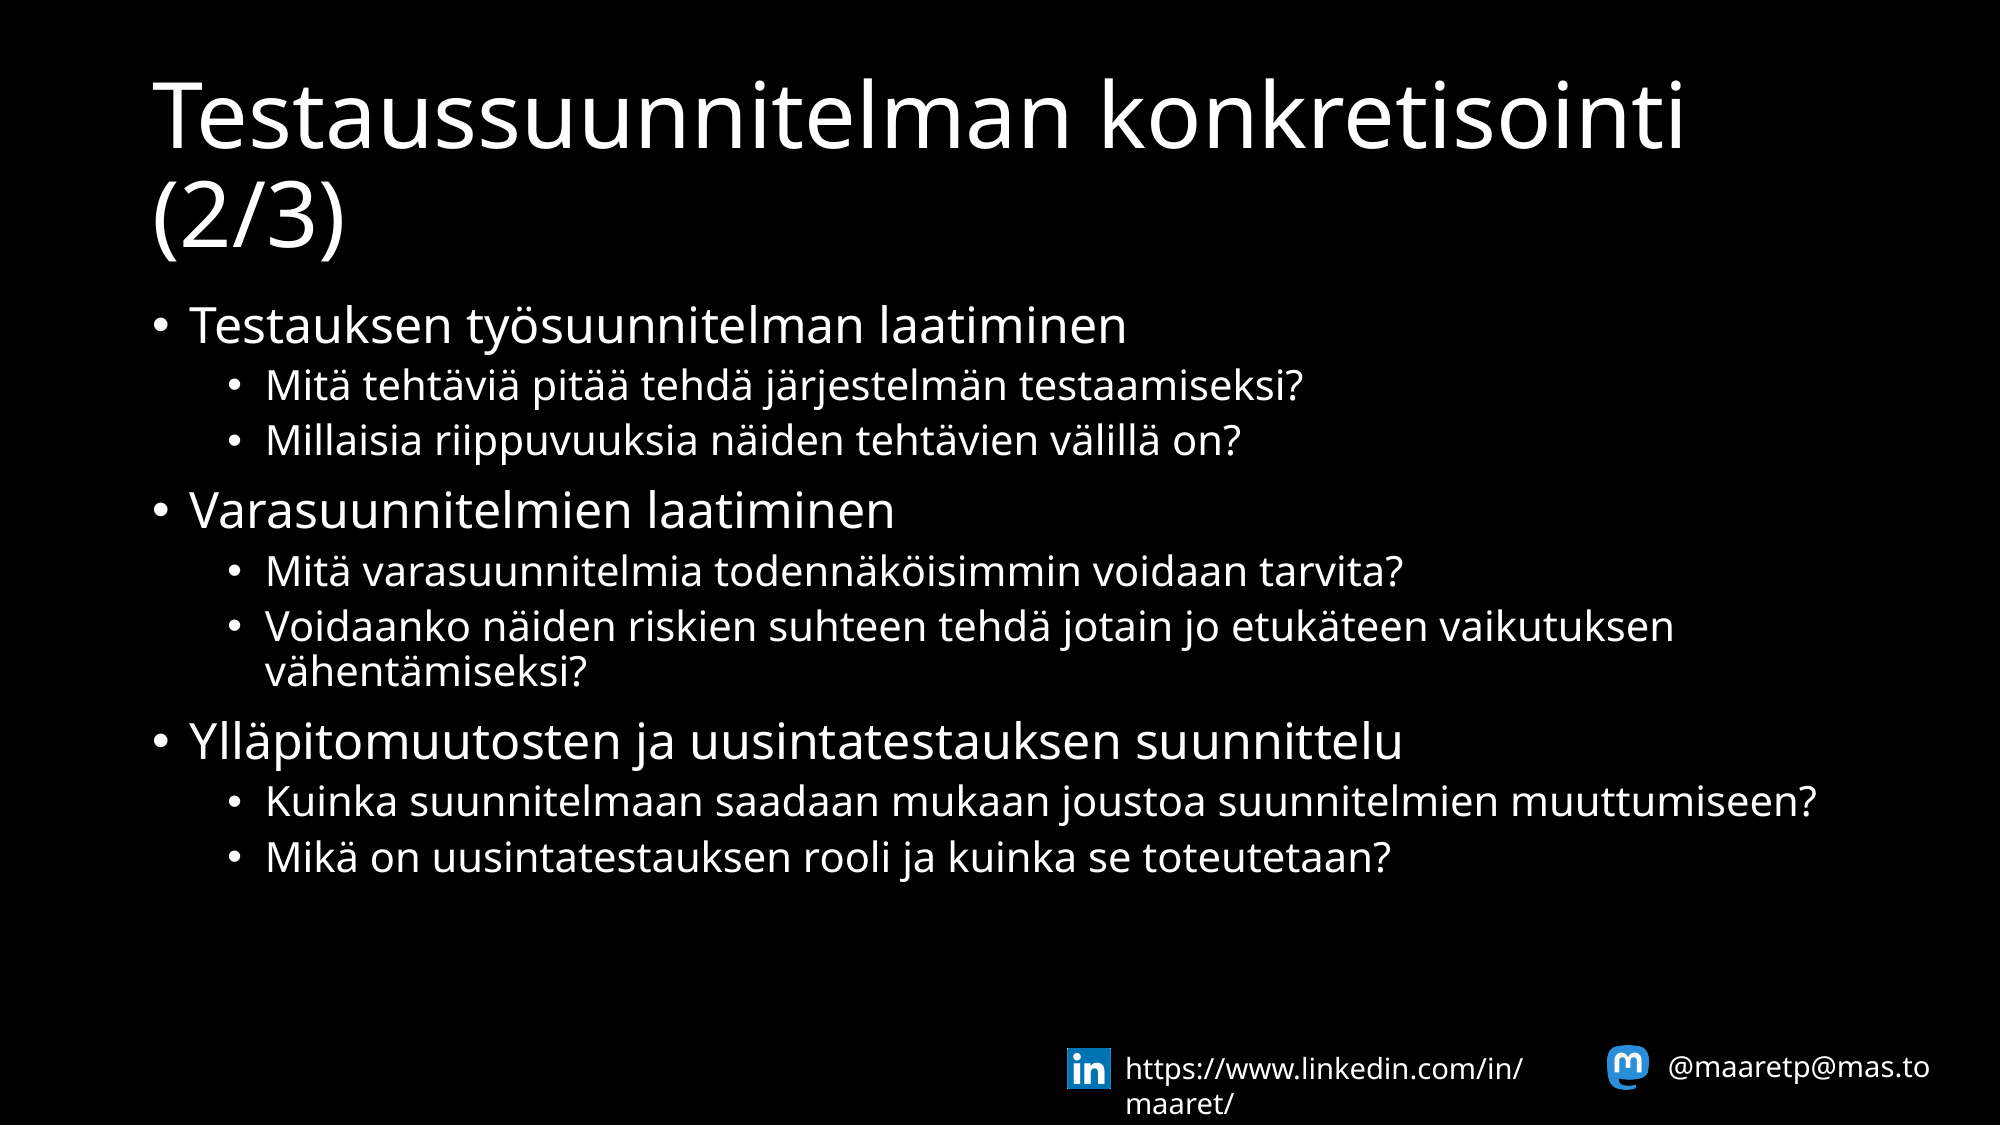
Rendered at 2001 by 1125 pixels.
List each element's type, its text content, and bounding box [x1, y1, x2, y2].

picture [1607, 1045, 1649, 1090]
title Testaussuunnitelman konkretisointi (2/3) [137, 59, 1863, 278]
picture [1067, 1048, 1111, 1089]
list Testauksen työsuunnitelman laatiminen Mitä tehtäviä pitää tehdä järjestelmän testaamiseksi? Millaisia riippuvuuksia näiden tehtävien välillä on? Varasuunnitelmien laatiminen Mitä varasuunnitelmia todennäköisimmin voidaan tarvita? Voidaanko näiden riskien suhteen tehdä jotain jo etukäteen vaikutuksen vähentämiseksi? Ylläpitomuutosten ja uusintatestauksen suunnittelu Kuinka suunnitelmaan saadaan mukaan joustoa suunnitelmien muuttumiseen? Mikä on uusintatestauksen rooli ja kuinka se toteutetaan? [137, 292, 1863, 1007]
